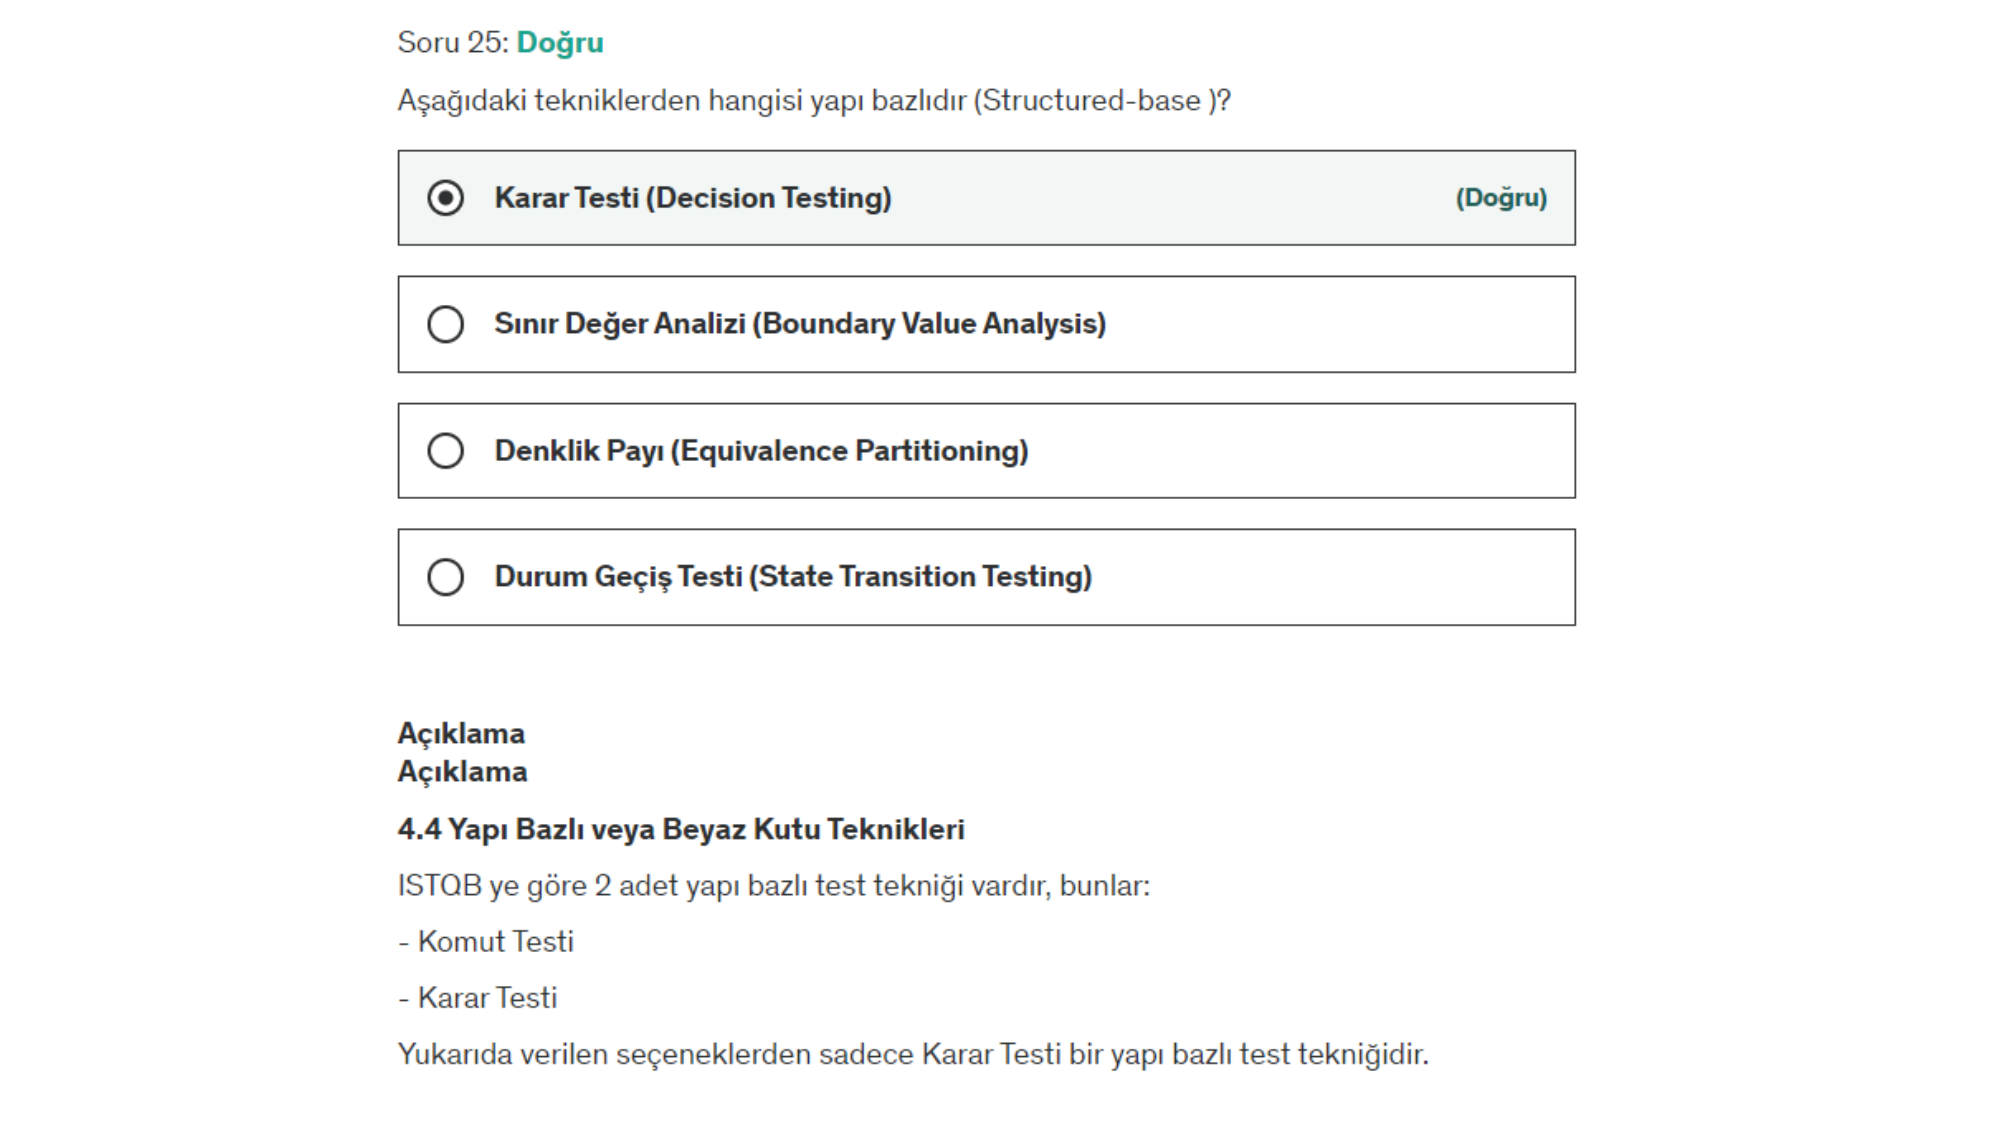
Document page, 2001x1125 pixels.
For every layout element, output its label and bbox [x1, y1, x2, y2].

list [375, 13, 1588, 1109]
